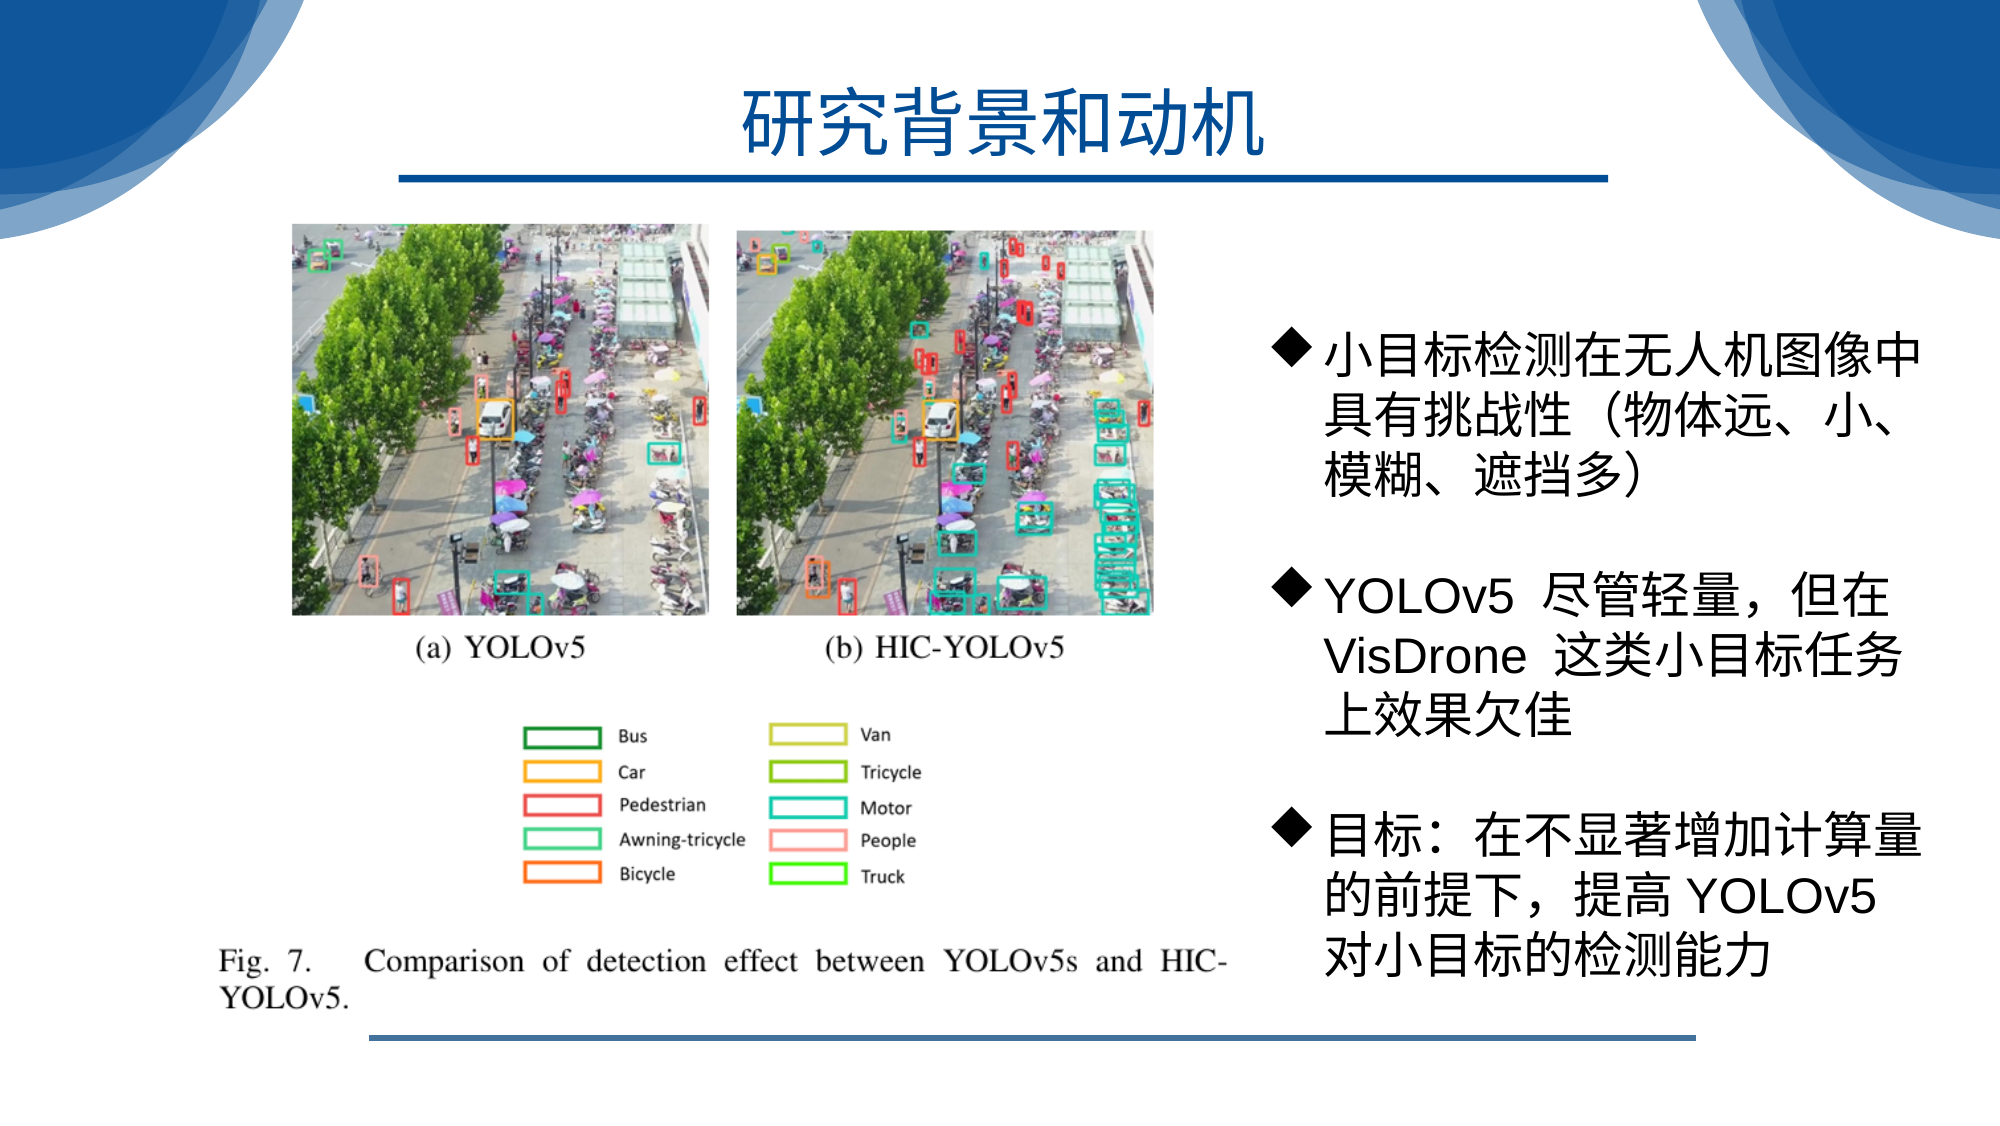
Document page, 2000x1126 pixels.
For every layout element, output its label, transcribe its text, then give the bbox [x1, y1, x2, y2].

picture [193, 195, 1253, 1027]
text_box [383, 68, 1624, 183]
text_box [0, 0, 320, 201]
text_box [1681, 0, 2000, 201]
text_box 小目标检测在无人机图像中具有挑战性（物体远、小、模糊、遮挡多） YOLOv5 尽管轻量，但在 VisDrone 这类小目标任务上效果欠佳 目标：在不显著增加计算量的前提下，提高YOLOv5对小目标的检测能力 [1253, 315, 1952, 940]
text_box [311, 1003, 1694, 1126]
